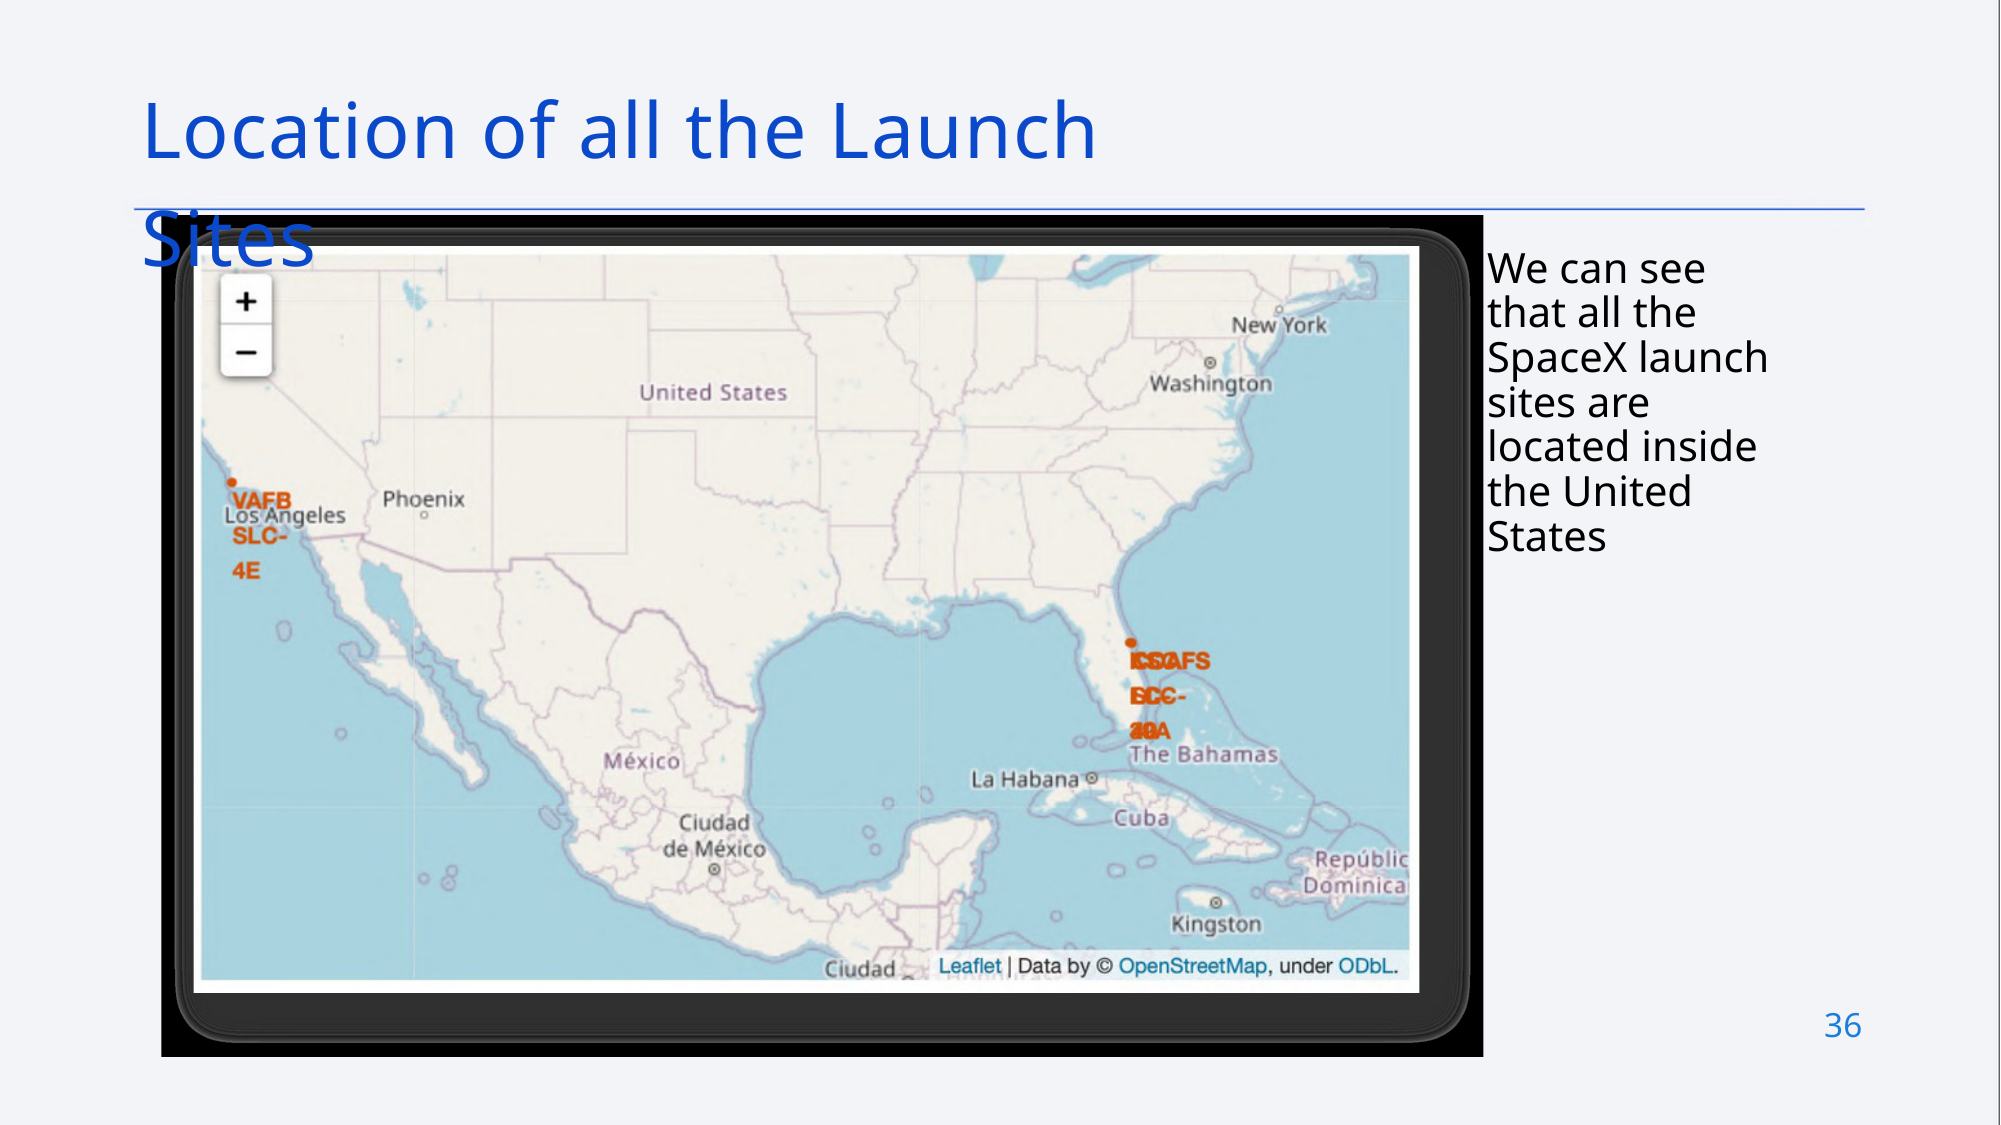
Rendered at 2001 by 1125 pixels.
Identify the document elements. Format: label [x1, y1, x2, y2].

text_box [0, 0, 2000, 1125]
